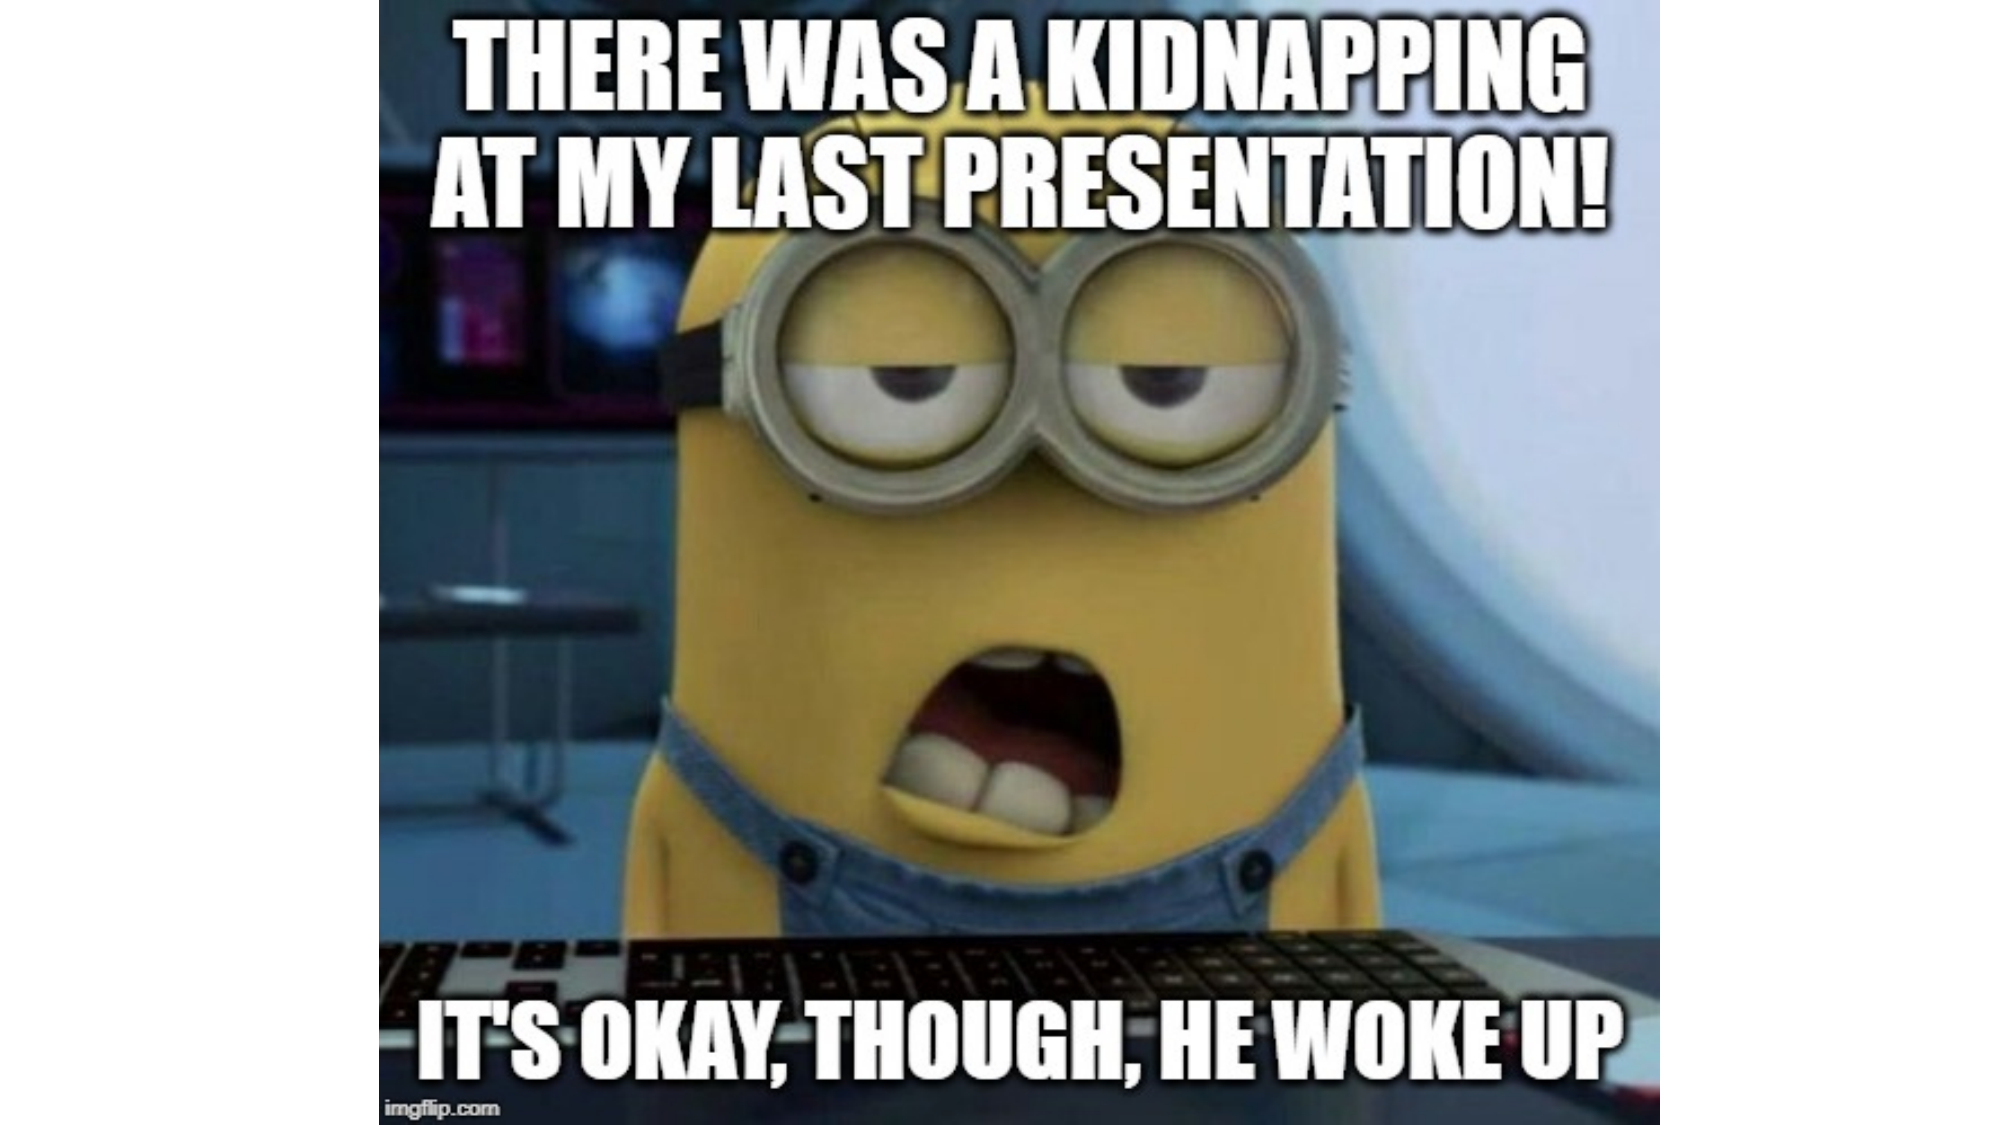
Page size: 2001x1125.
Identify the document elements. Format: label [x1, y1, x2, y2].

picture [379, 0, 1660, 1125]
